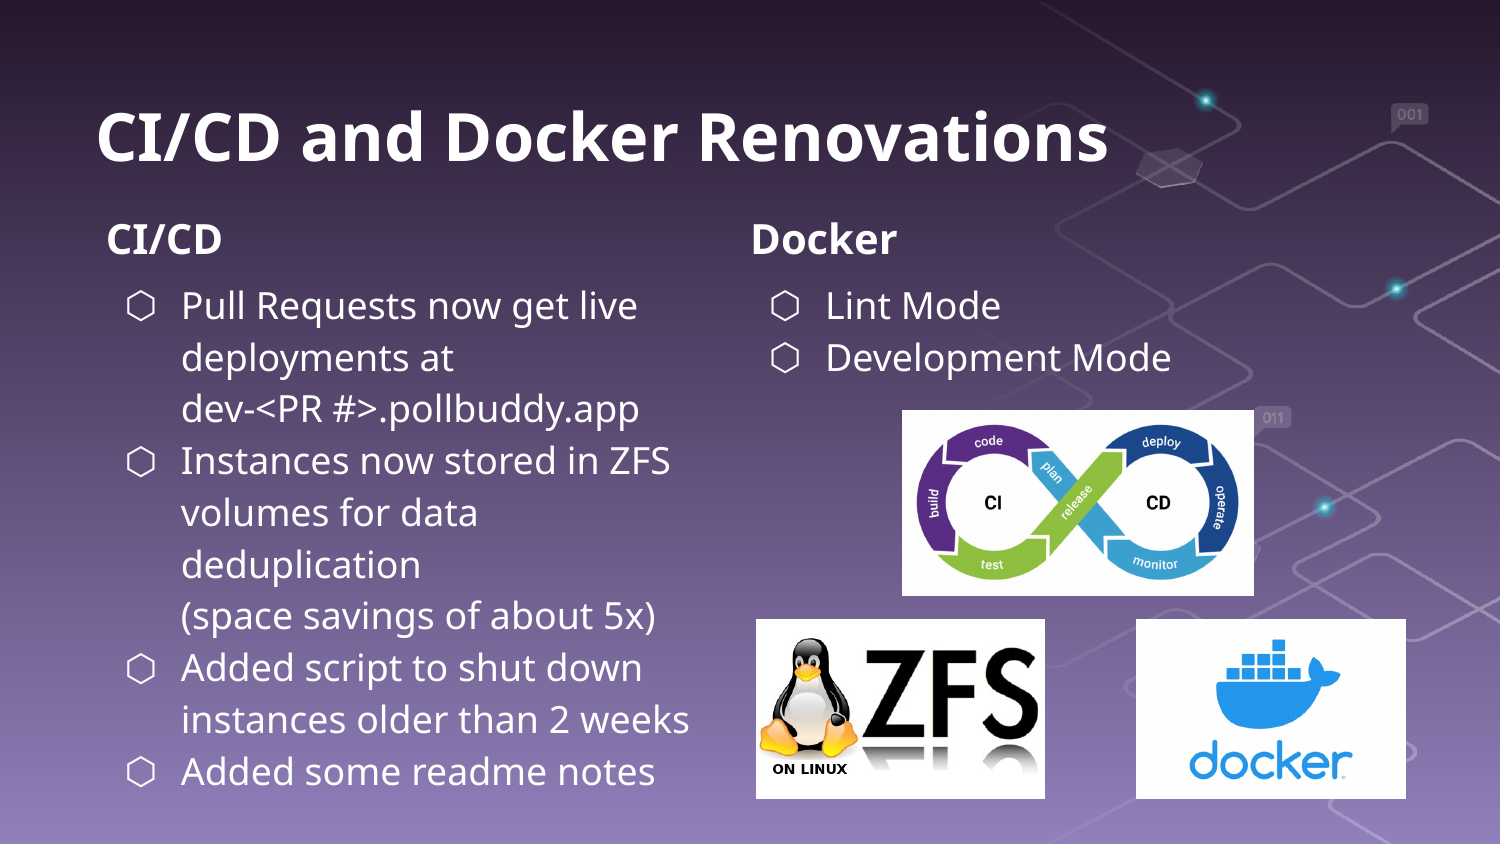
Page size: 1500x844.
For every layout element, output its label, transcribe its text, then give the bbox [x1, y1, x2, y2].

list CI/CD Pull Requests now get live deployments at dev-<PR #>.pollbuddy.app Instances now stored in ZFS volumes for data deduplication (space savings of about 5x) Added script to shut down instances older than 2 weeks Added some readme notes [105, 205, 726, 814]
list Docker Lint Mode Development Mode [750, 205, 1370, 741]
picture [0, 0, 1500, 844]
title CI/CD and Docker Renovations [95, 33, 1216, 175]
